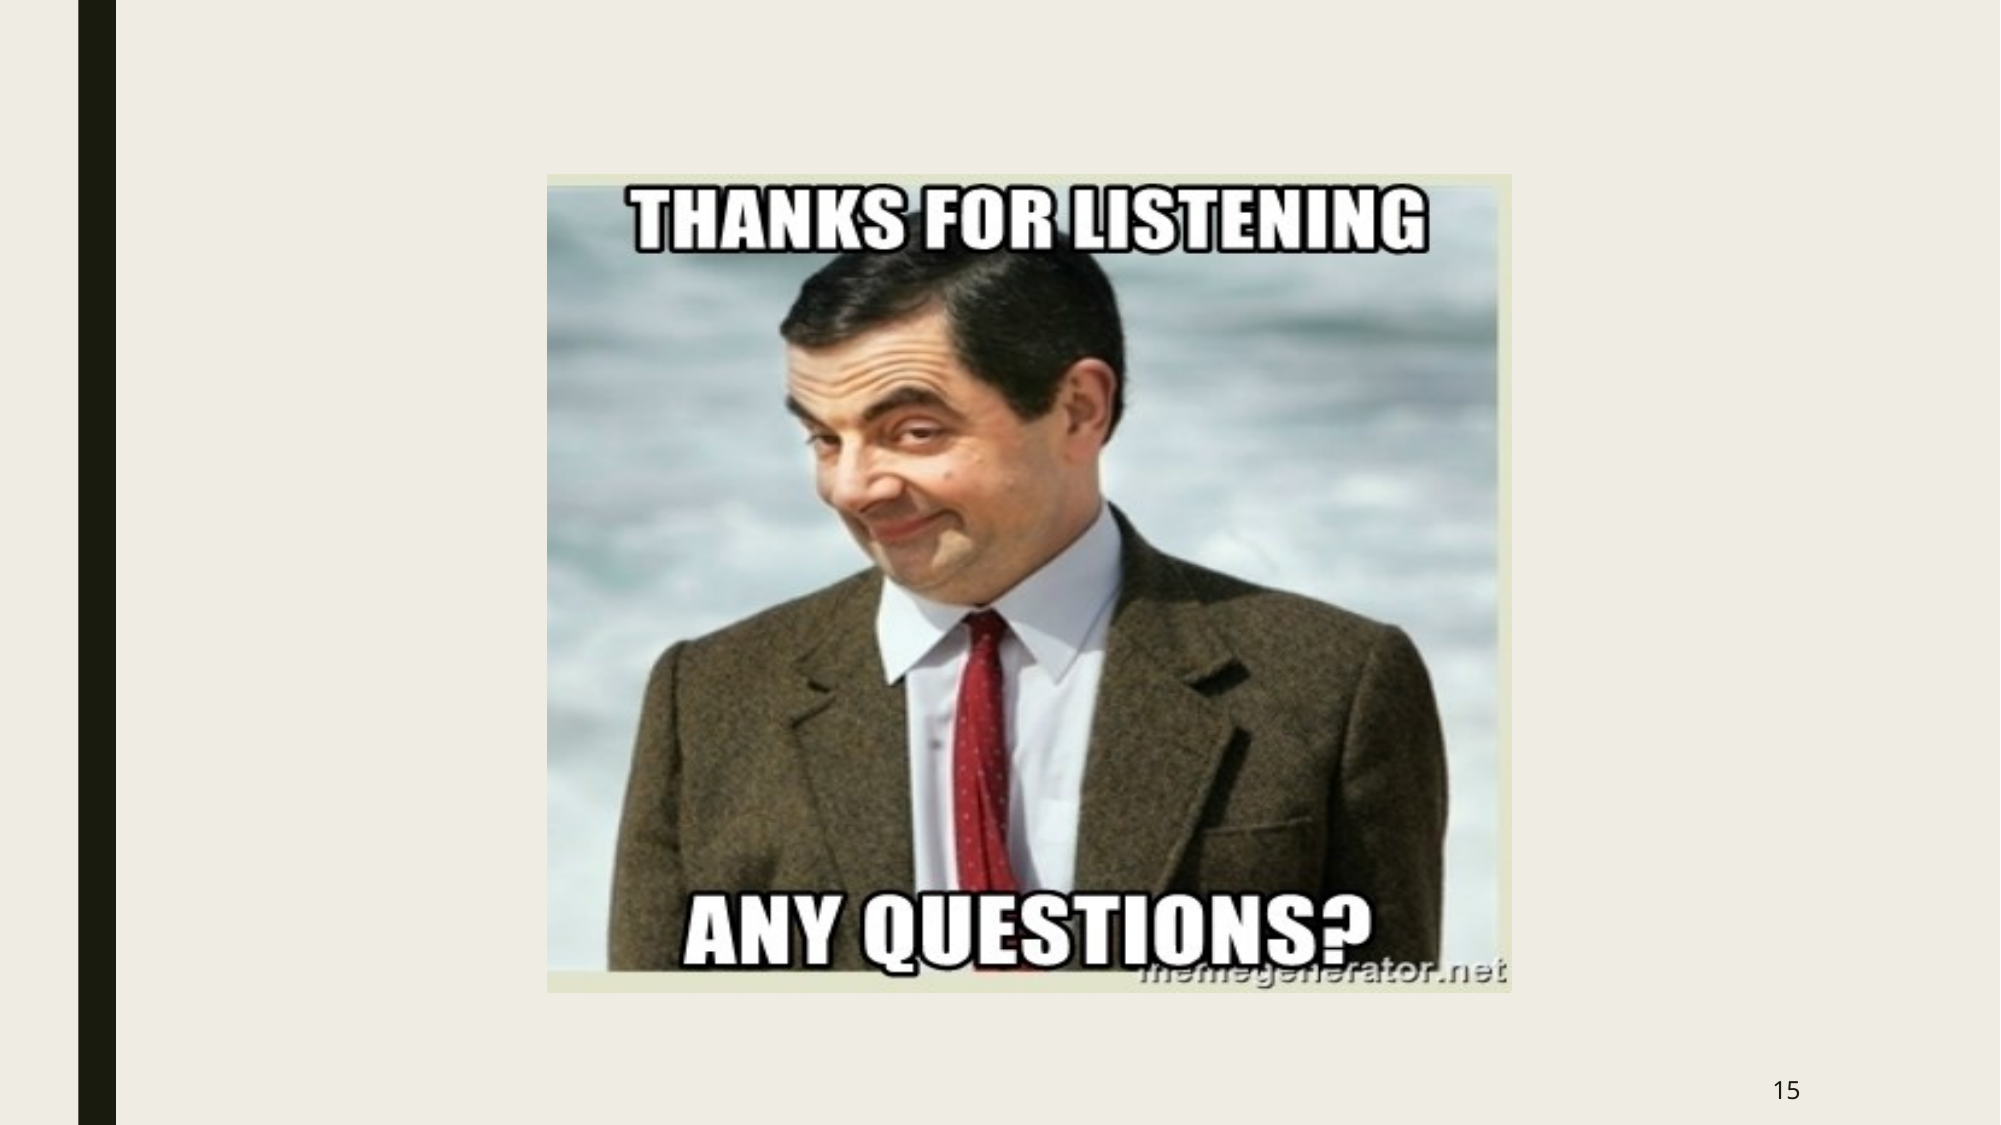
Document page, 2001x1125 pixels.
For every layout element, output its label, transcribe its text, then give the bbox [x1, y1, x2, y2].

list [547, 174, 1512, 993]
slide_number 15 [1553, 1058, 1816, 1125]
